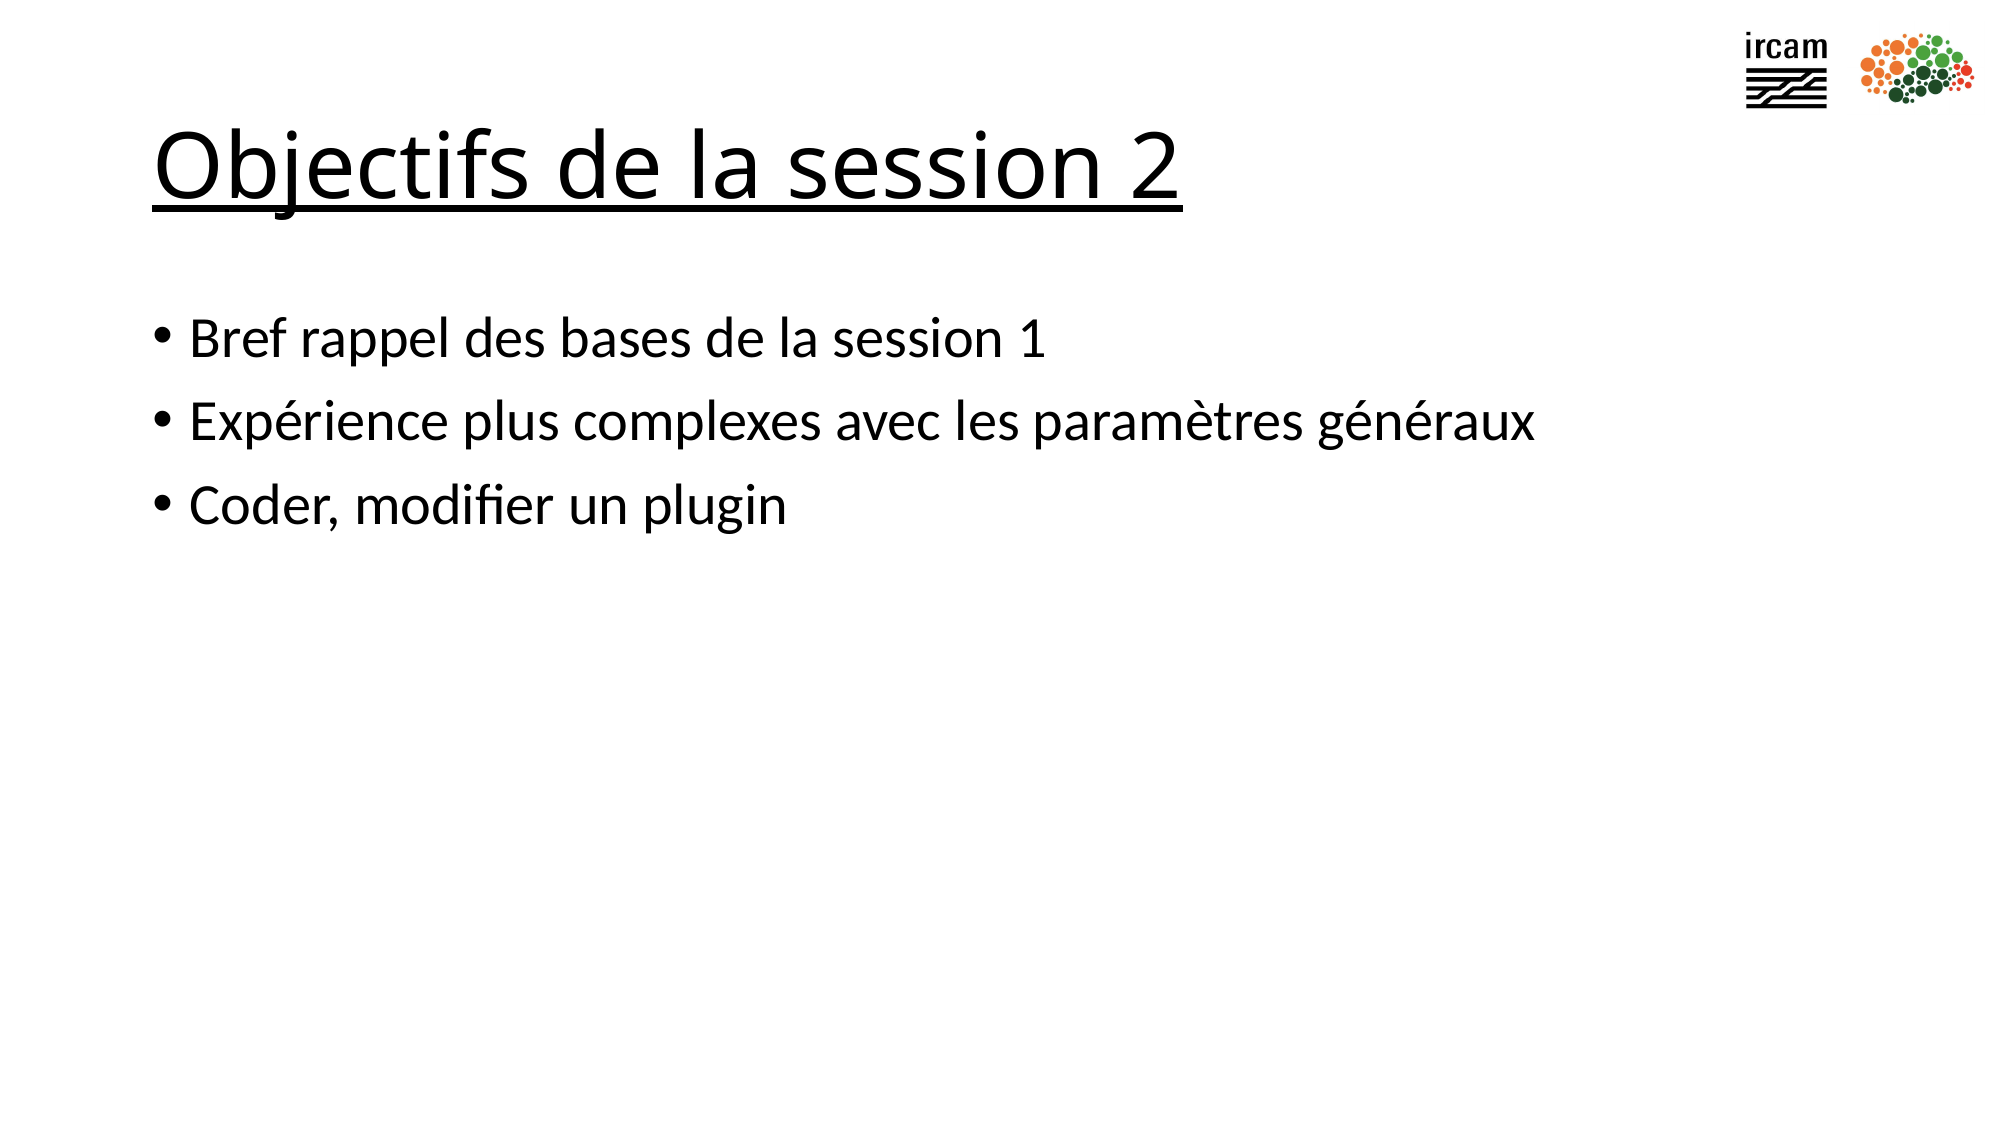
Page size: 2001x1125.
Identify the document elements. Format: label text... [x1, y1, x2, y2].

title Objectifs de la session 2 [137, 59, 1863, 278]
list Bref rappel des bases de la session 1 Expérience plus complexes avec les paramètres généraux Coder, modifier un plugin [137, 299, 1863, 1014]
picture [1727, 5, 1985, 125]
